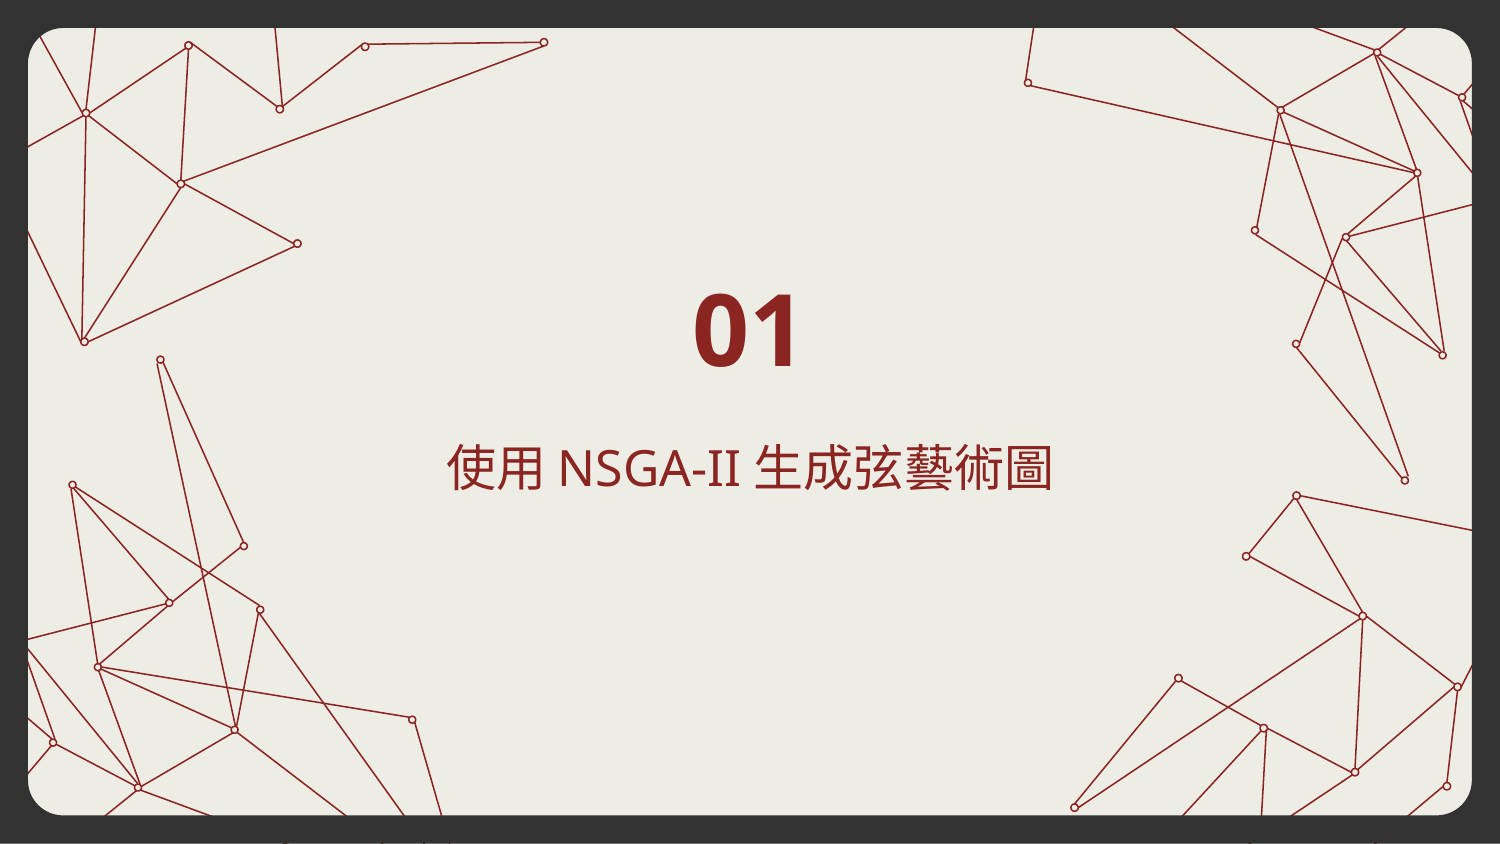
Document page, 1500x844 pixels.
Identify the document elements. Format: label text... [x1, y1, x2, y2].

title 01 [635, 251, 865, 376]
title 使用NSGA-II生成弦藝術圖 [404, 421, 1096, 535]
